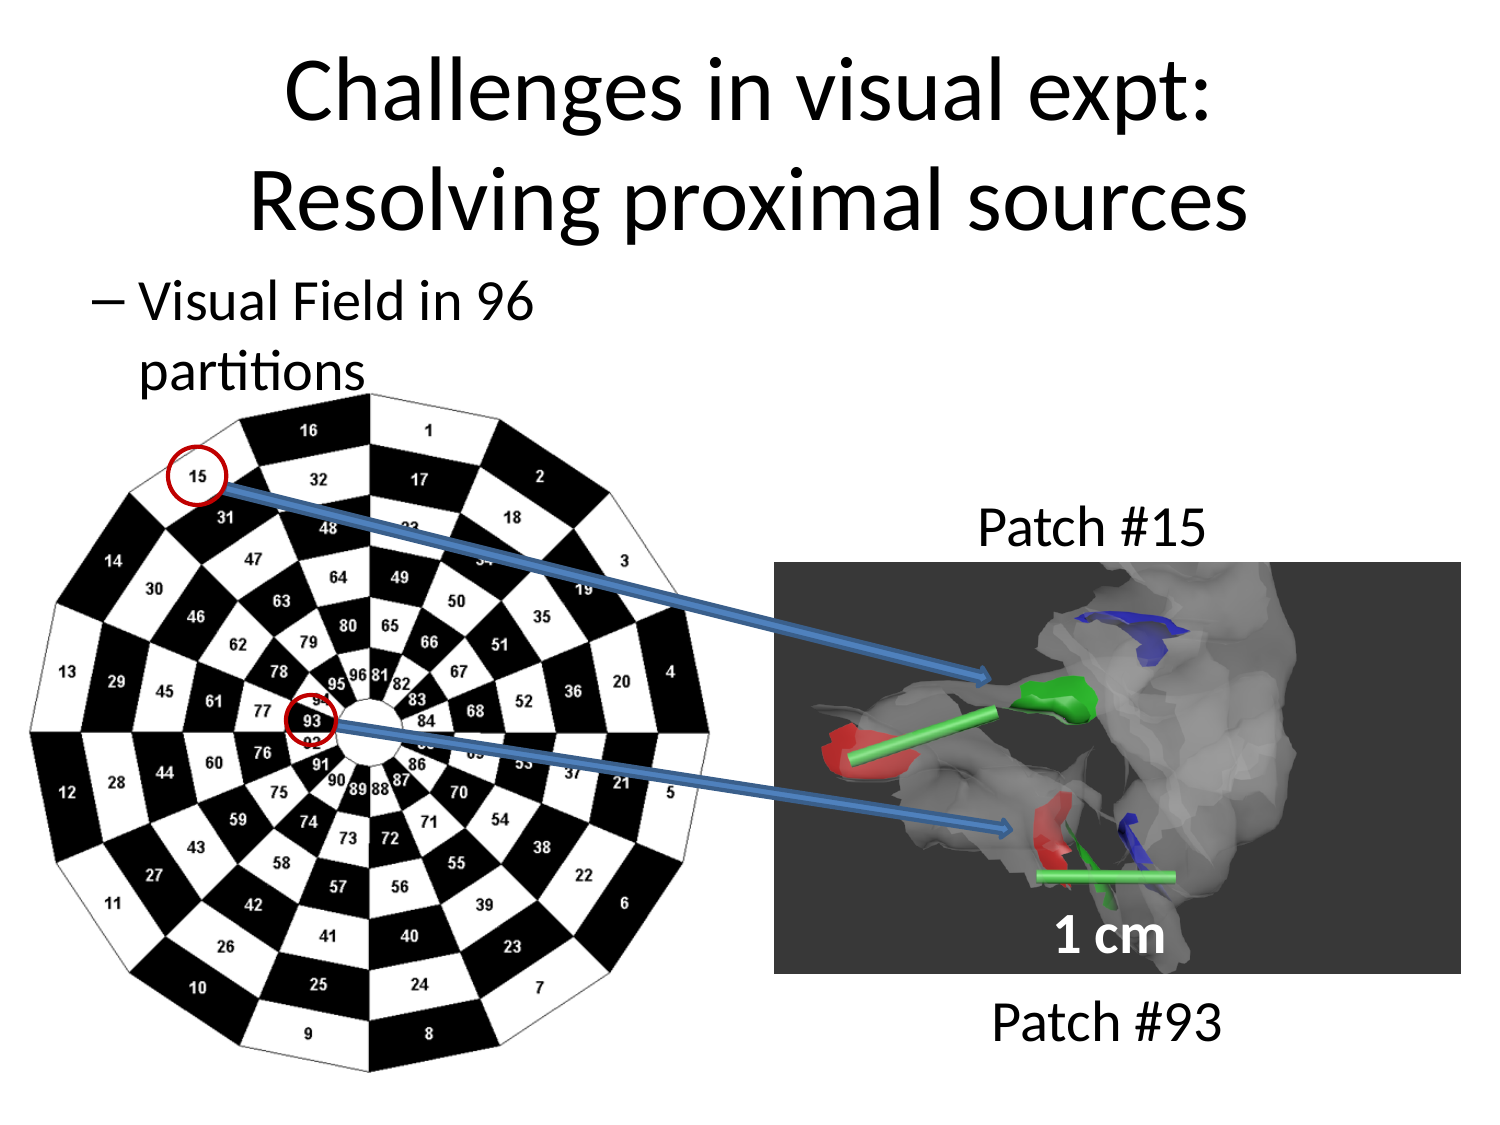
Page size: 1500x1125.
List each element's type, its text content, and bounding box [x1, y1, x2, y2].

list Visual Field in 96 partitions [2, 254, 665, 418]
text_box [719, 777, 769, 800]
text_box [719, 604, 769, 632]
title Challenges in visual expt: Resolving proximal sources [75, 45, 1425, 233]
picture [24, 387, 714, 1074]
picture [774, 562, 1461, 974]
text_box Patch #15 [887, 481, 1313, 560]
text_box Patch #93 [901, 983, 1288, 1058]
